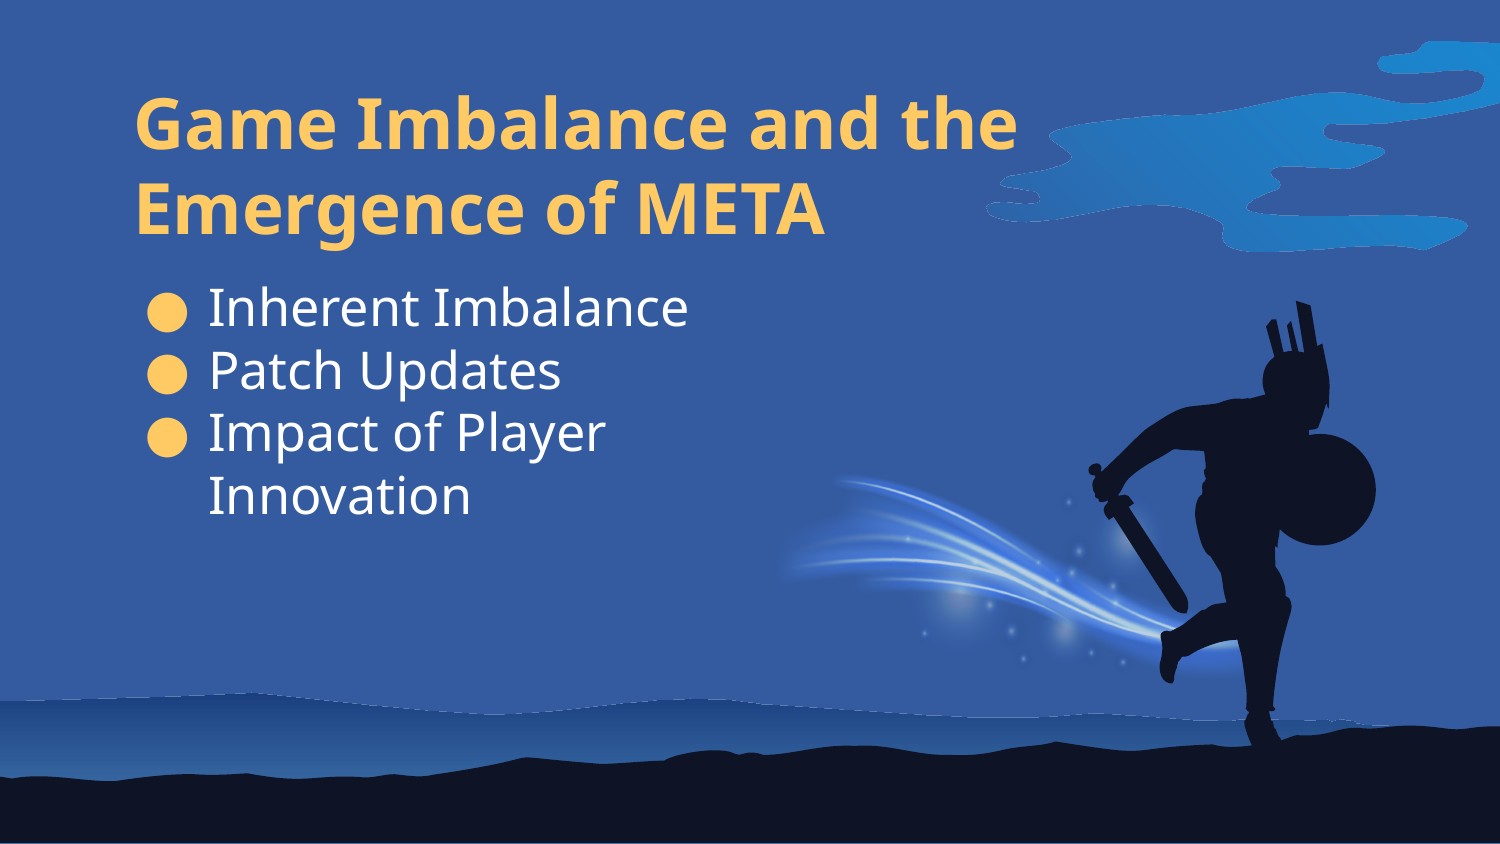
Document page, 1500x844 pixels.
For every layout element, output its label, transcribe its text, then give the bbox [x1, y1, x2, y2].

picture [764, 467, 1261, 697]
text_box [1108, 300, 1376, 756]
list Inherent Imbalance Patch Updates Impact of Player Innovation [118, 197, 820, 642]
title Game Imbalance and the Emergence of META [118, 63, 1190, 161]
